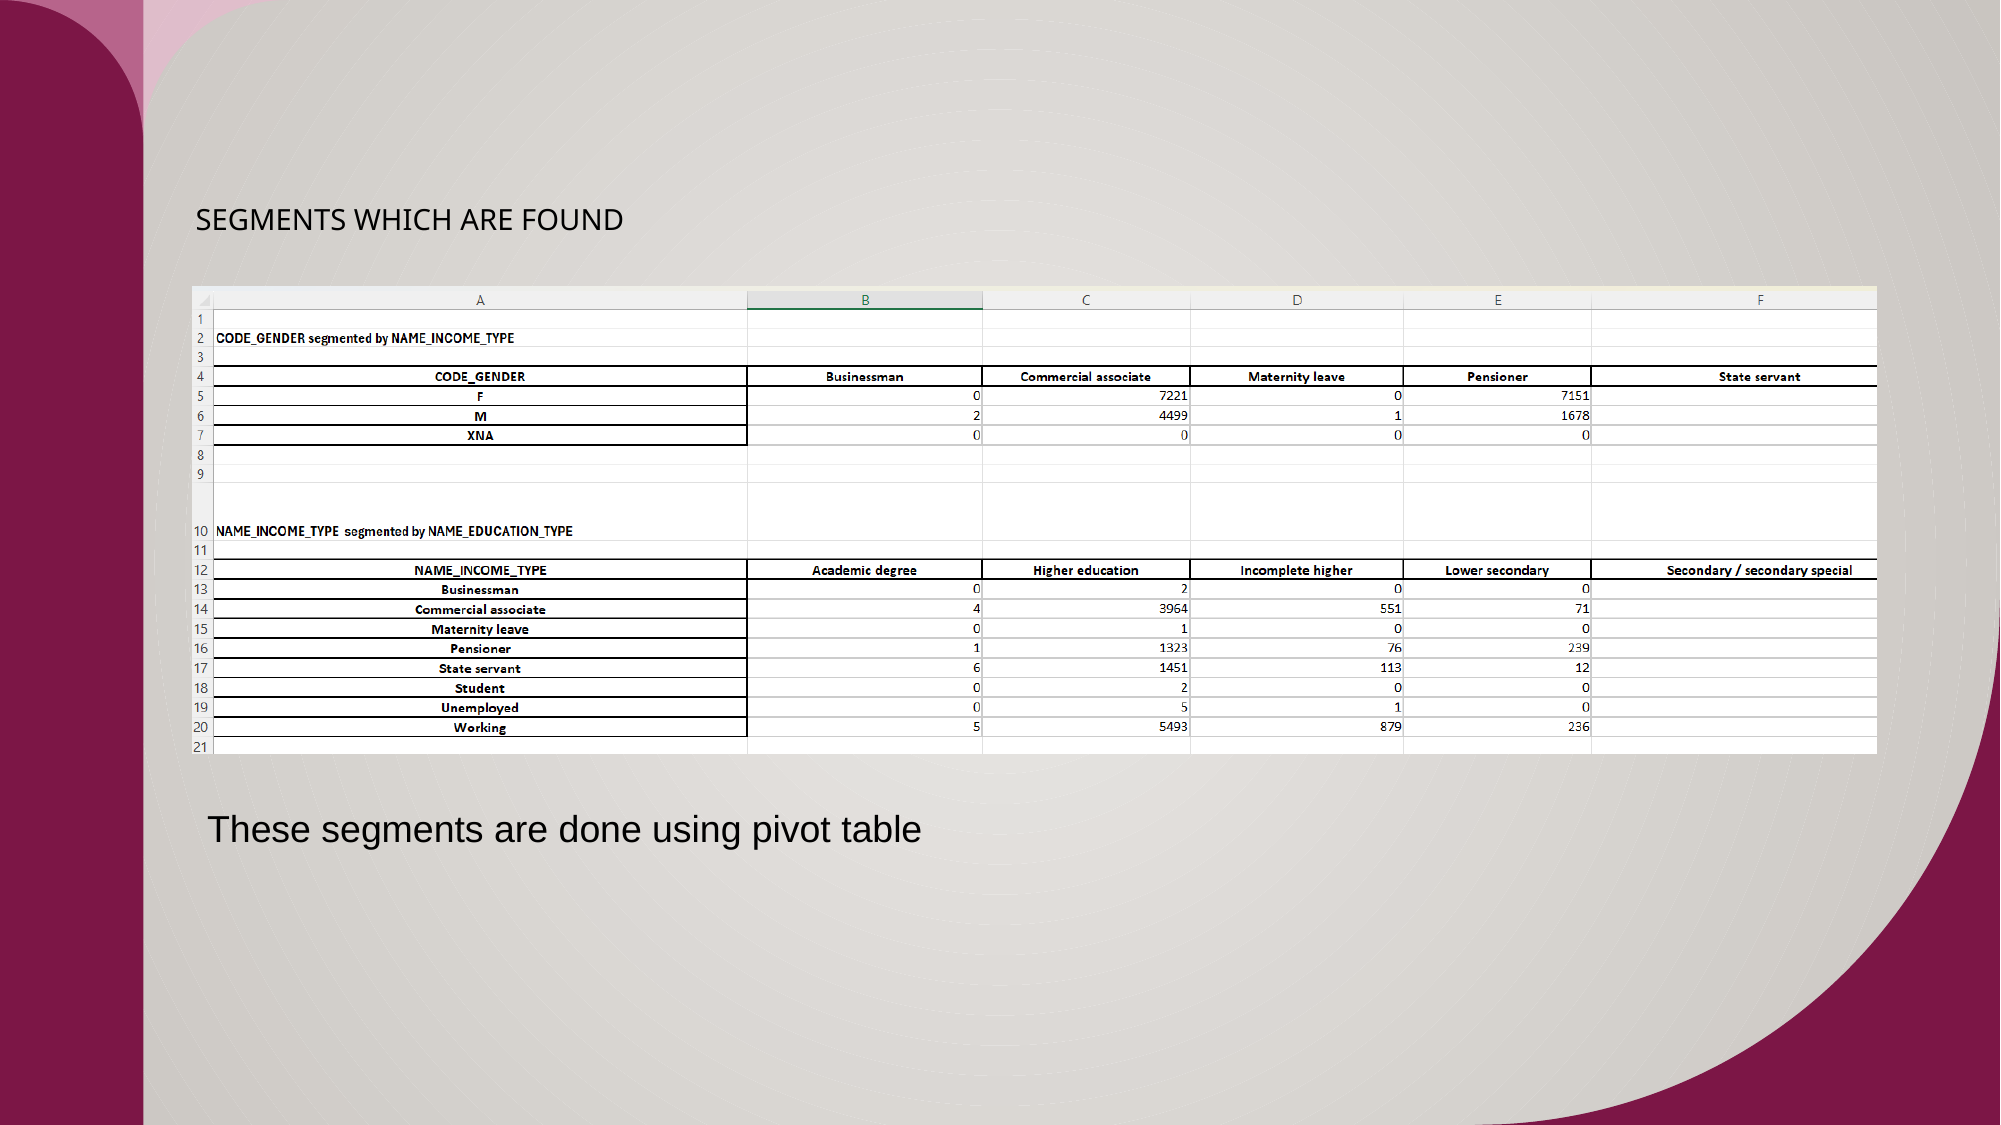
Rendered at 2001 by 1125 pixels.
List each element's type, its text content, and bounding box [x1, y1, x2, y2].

text_box SEGMENTS WHICH ARE FOUND [180, 193, 876, 244]
picture [191, 285, 1877, 754]
text_box These segments are done using pivot table [192, 790, 1113, 858]
